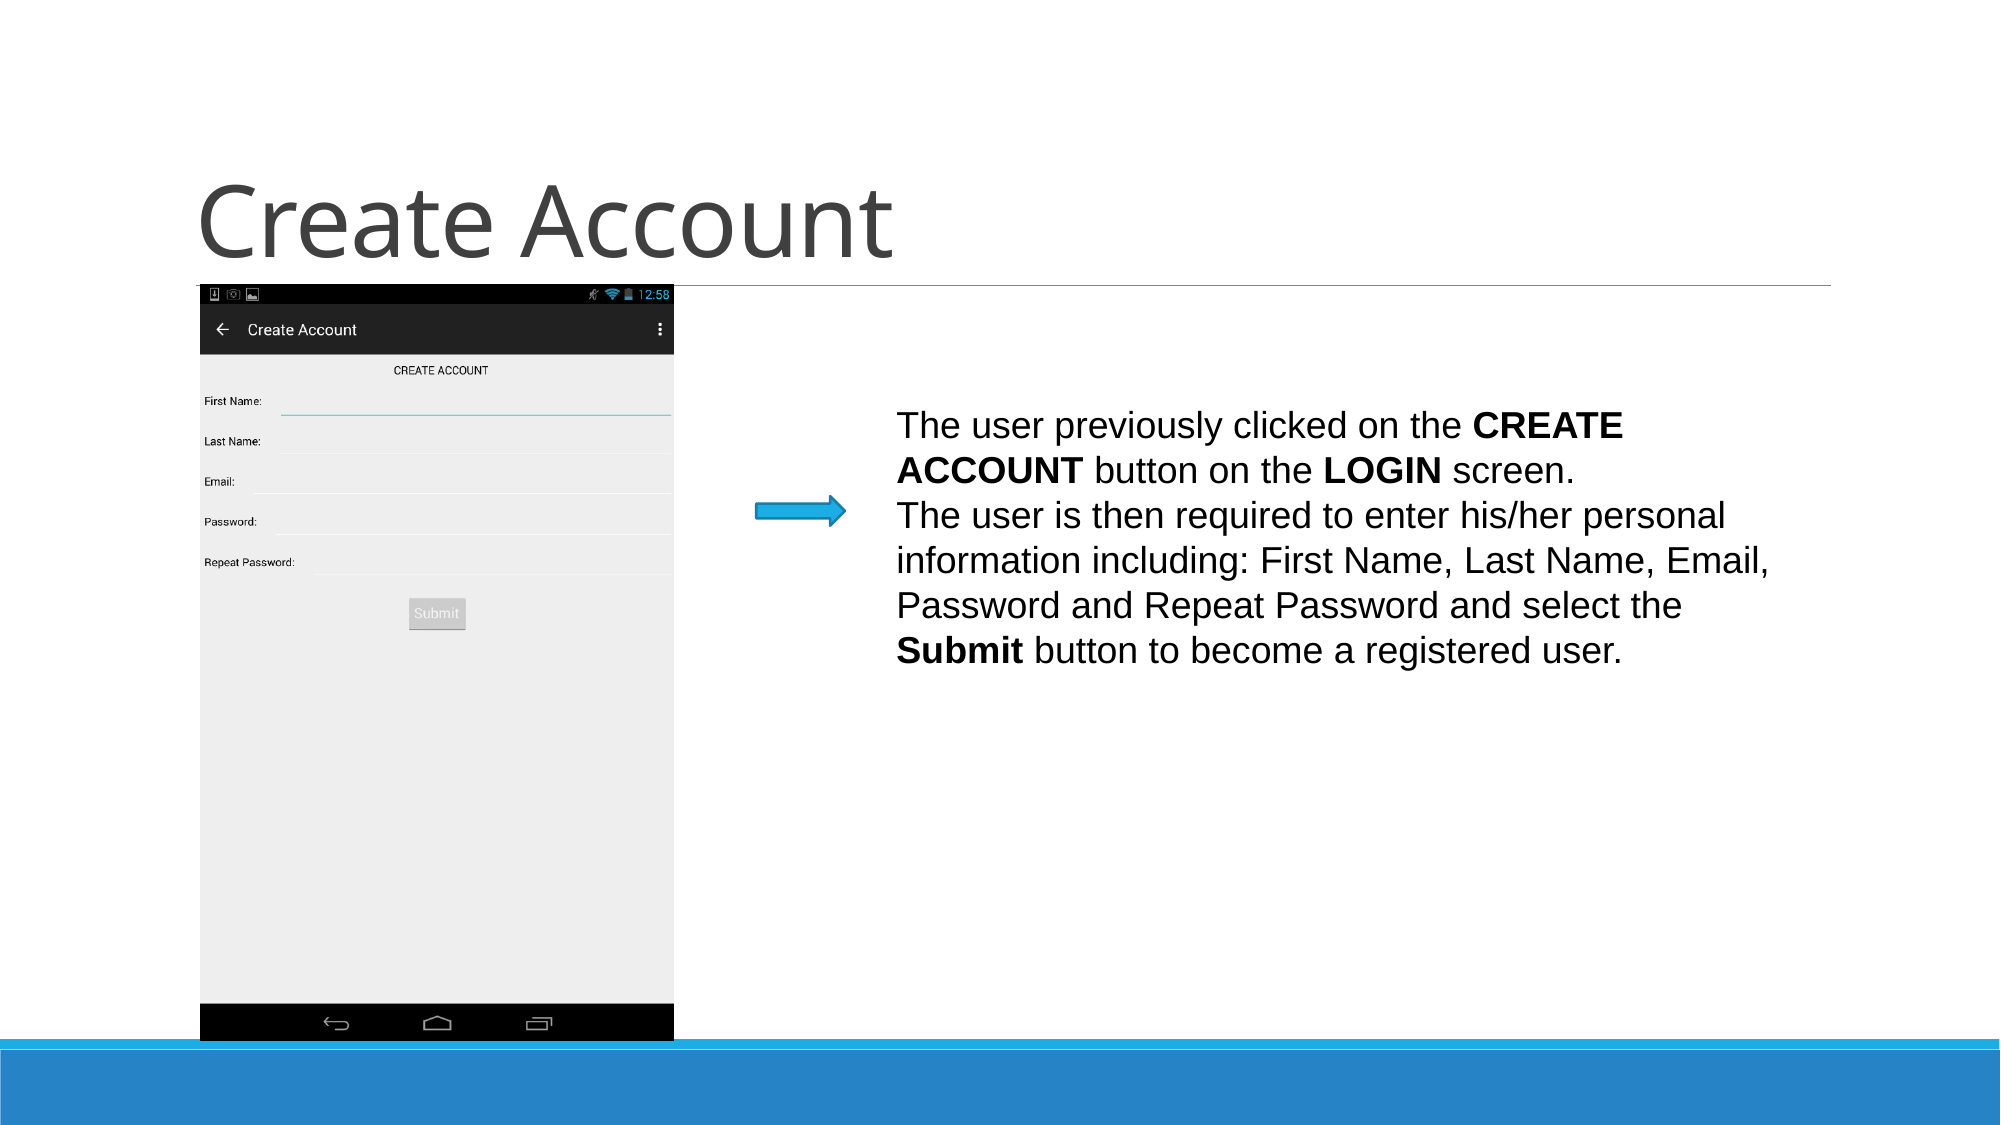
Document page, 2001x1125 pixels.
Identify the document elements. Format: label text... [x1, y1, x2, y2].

picture [200, 284, 674, 1042]
title Create Account [180, 47, 1830, 285]
text_box The user previously clicked on the CREATE ACCOUNT button on the LOGIN screen. The user is then required to enter his/her personal information including: First Name, Last Name, Email, Password and Repeat Password and select the Submit button to become a registered user. [881, 348, 1801, 769]
text_box [754, 494, 846, 527]
